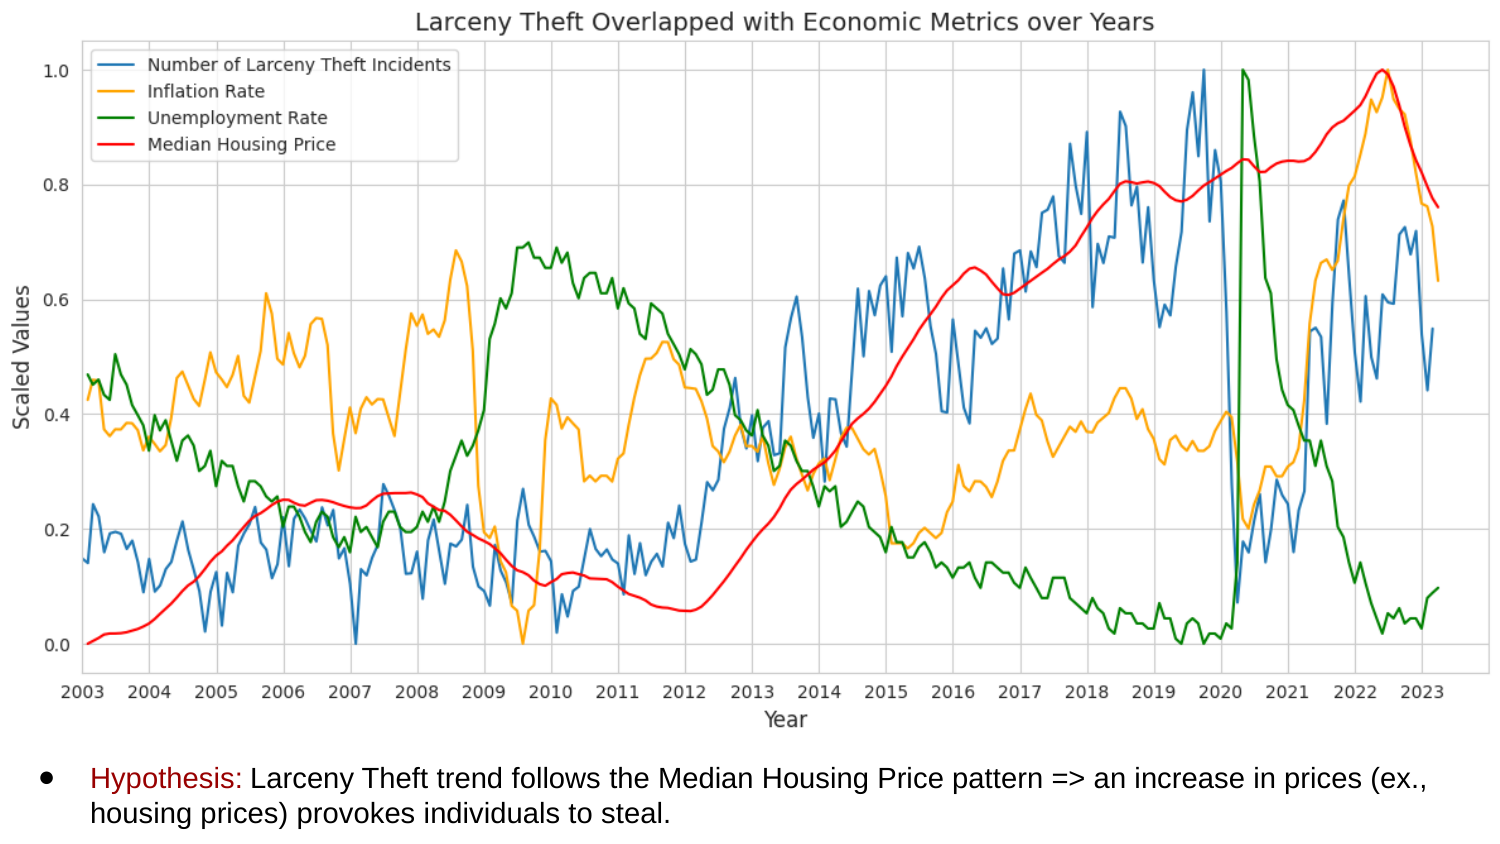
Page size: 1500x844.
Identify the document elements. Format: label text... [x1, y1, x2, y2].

picture [0, 0, 1500, 745]
text_box Hypothesis: Larceny Theft trend follows the Median Housing Price pattern => an increase in prices (ex., housing prices) provokes individuals to steal. [0, 753, 1500, 844]
